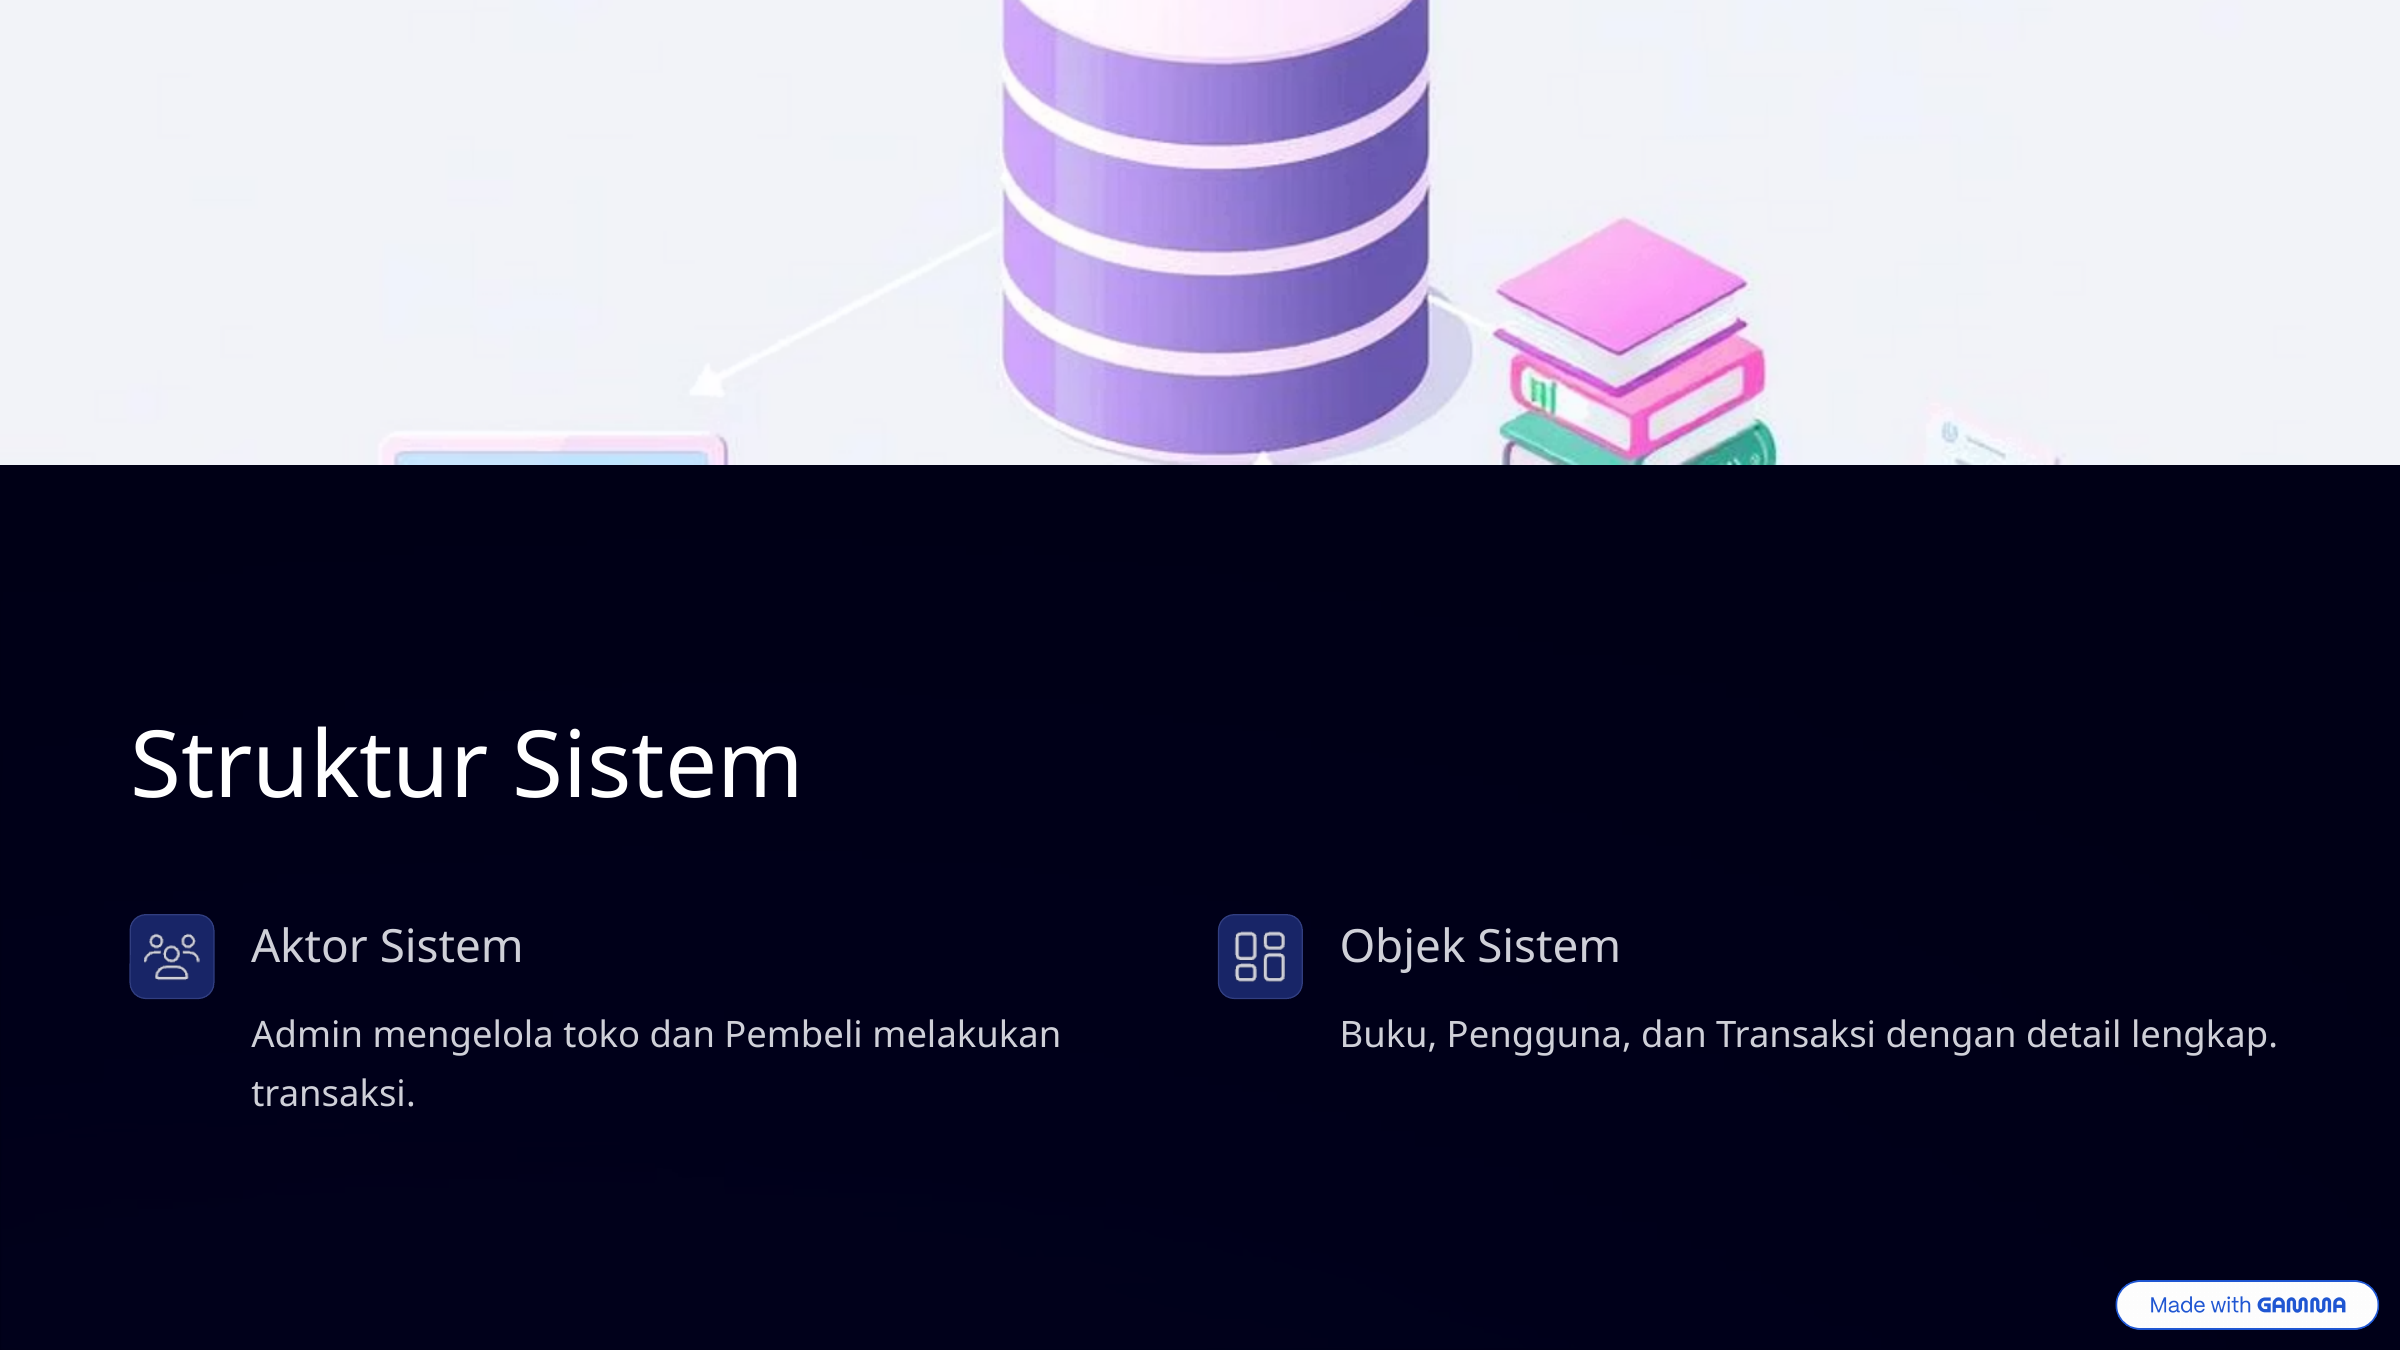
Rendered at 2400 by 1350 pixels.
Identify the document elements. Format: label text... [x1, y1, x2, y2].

picture [0, 0, 2400, 466]
text_box Struktur Sistem [130, 700, 1061, 818]
text_box [130, 914, 214, 999]
text_box Buku, Pengguna, dan Transaksi dengan detail lengkap. [1339, 995, 2270, 1055]
text_box Admin mengelola toko dan Pembeli melakukan transaksi. [251, 995, 1182, 1115]
text_box Objek Sistem [1339, 914, 1805, 973]
picture [1232, 921, 1289, 992]
text_box Aktor Sistem [251, 914, 717, 973]
picture [2106, 1271, 2389, 1339]
text_box [1218, 914, 1303, 999]
picture [144, 921, 200, 992]
